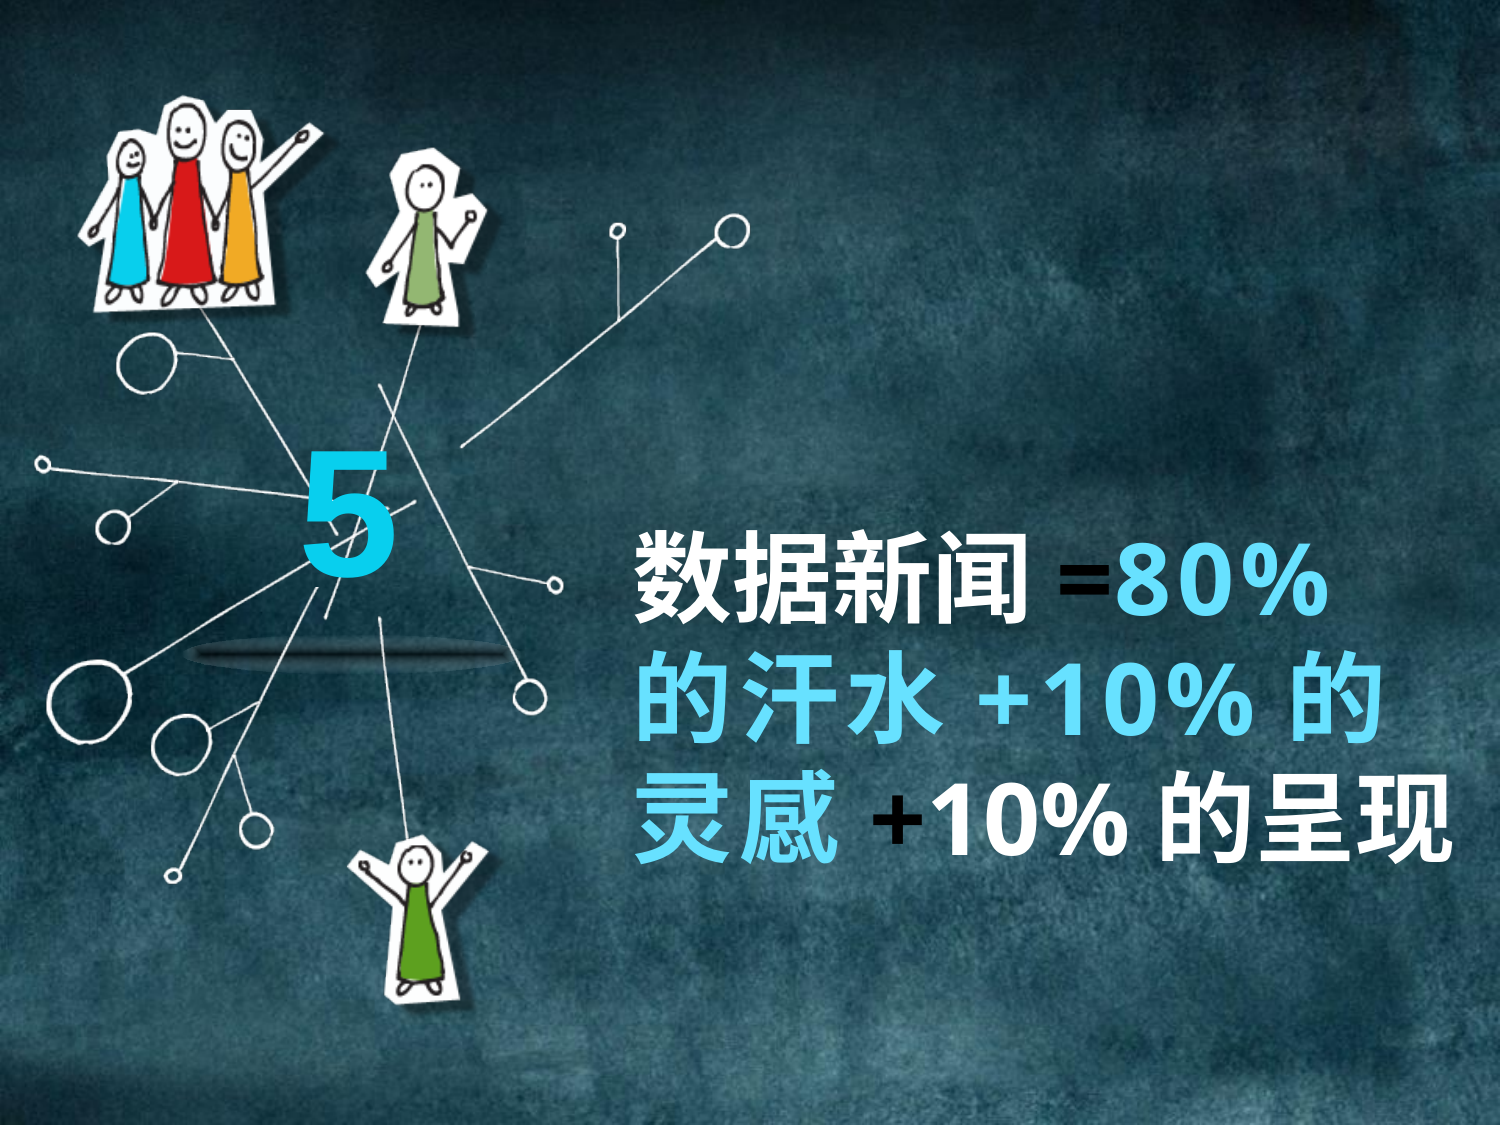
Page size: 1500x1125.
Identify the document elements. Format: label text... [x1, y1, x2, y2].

picture [0, 0, 1500, 1125]
text_box 数据新闻=80%的汗水+10%的灵感+10%的呈现 [618, 508, 1478, 883]
